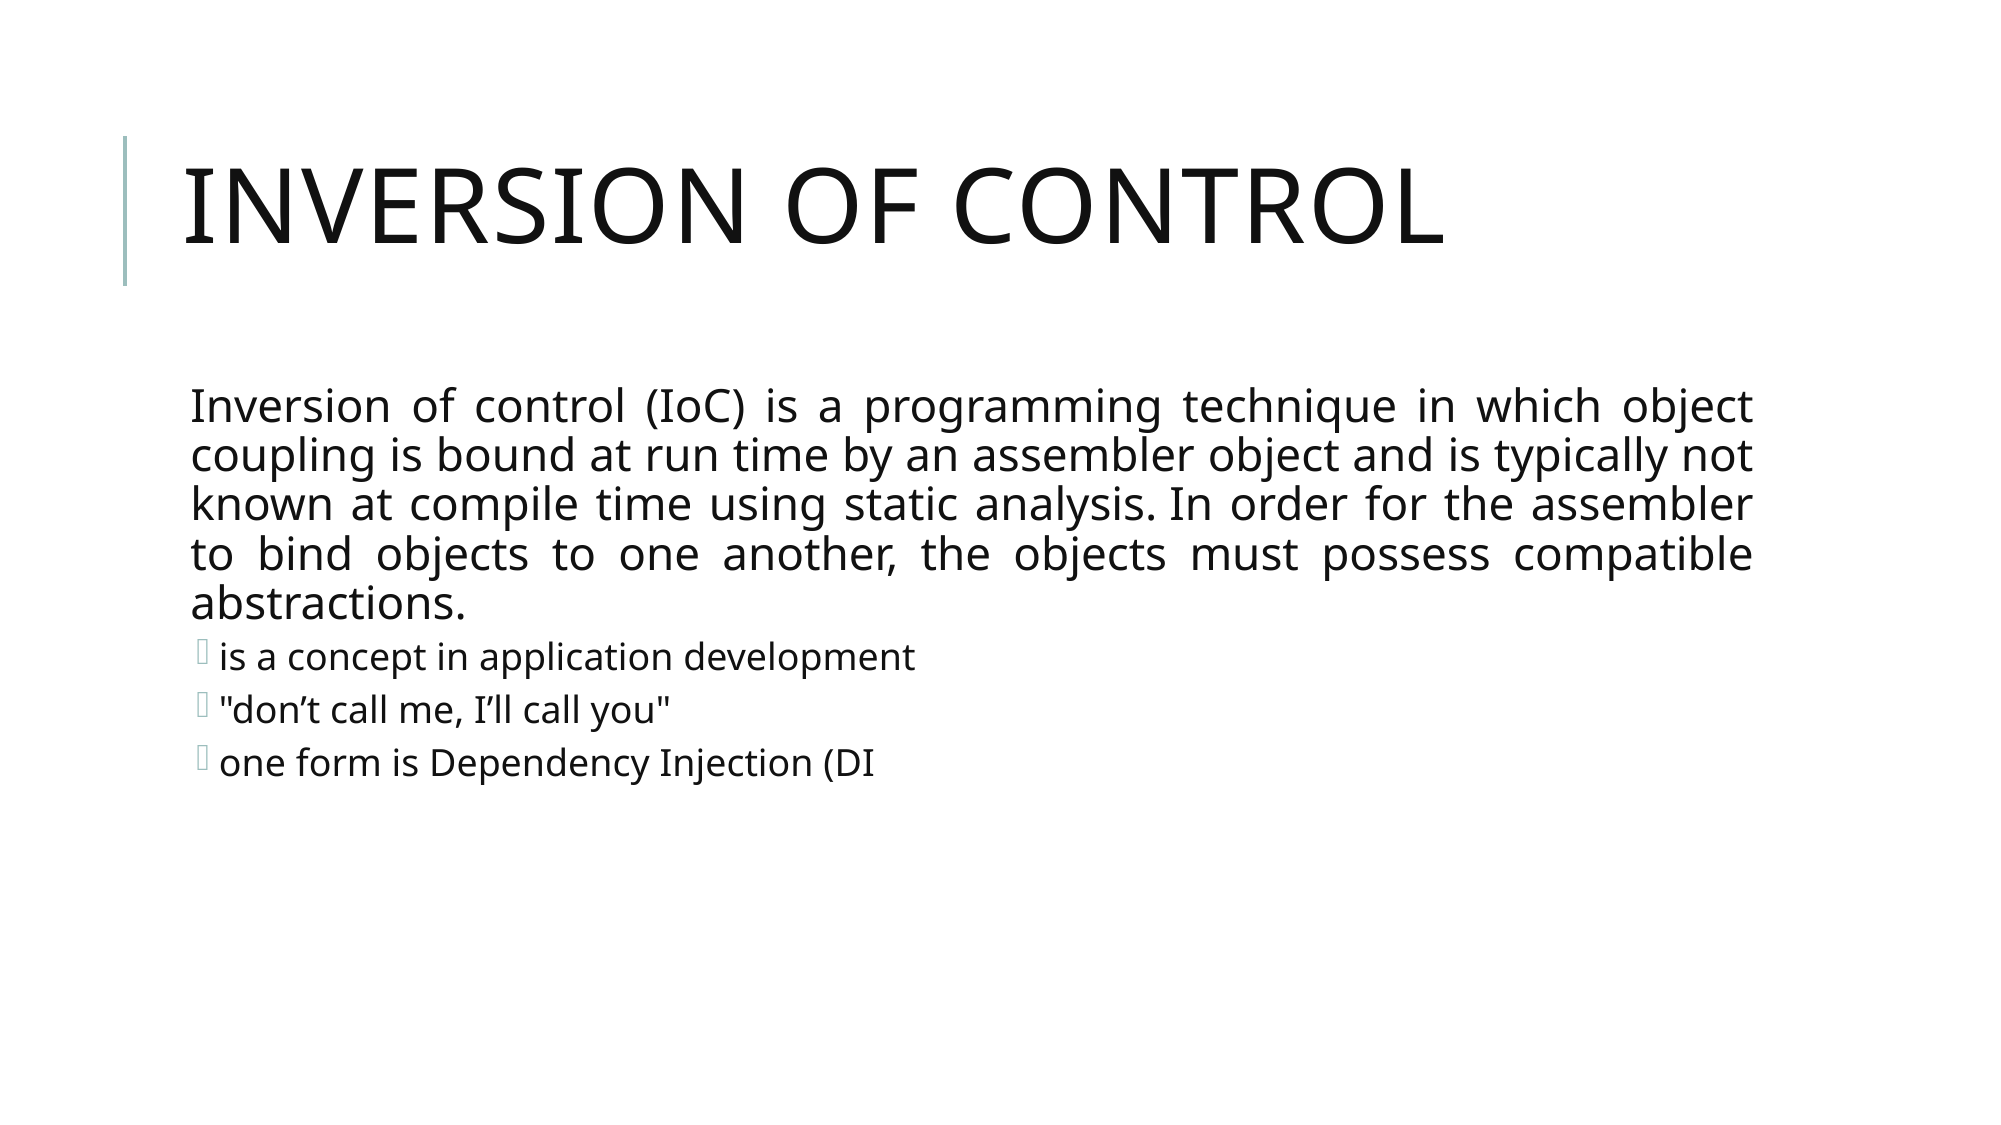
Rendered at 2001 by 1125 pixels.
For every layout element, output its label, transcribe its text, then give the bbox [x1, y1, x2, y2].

list Inversion of control (IoC) is a programming technique in which object coupling is bound at run time by an assembler object and is typically not known at compile time using static analysis. In order for the assembler to bind objects to one another, the objects must possess compatible abstractions. is a concept in application development "don’t call me, I’ll call you" one form is Dependency Injection (DI [168, 375, 1763, 1035]
title INVERSION OF CONTROL [168, 153, 1763, 375]
